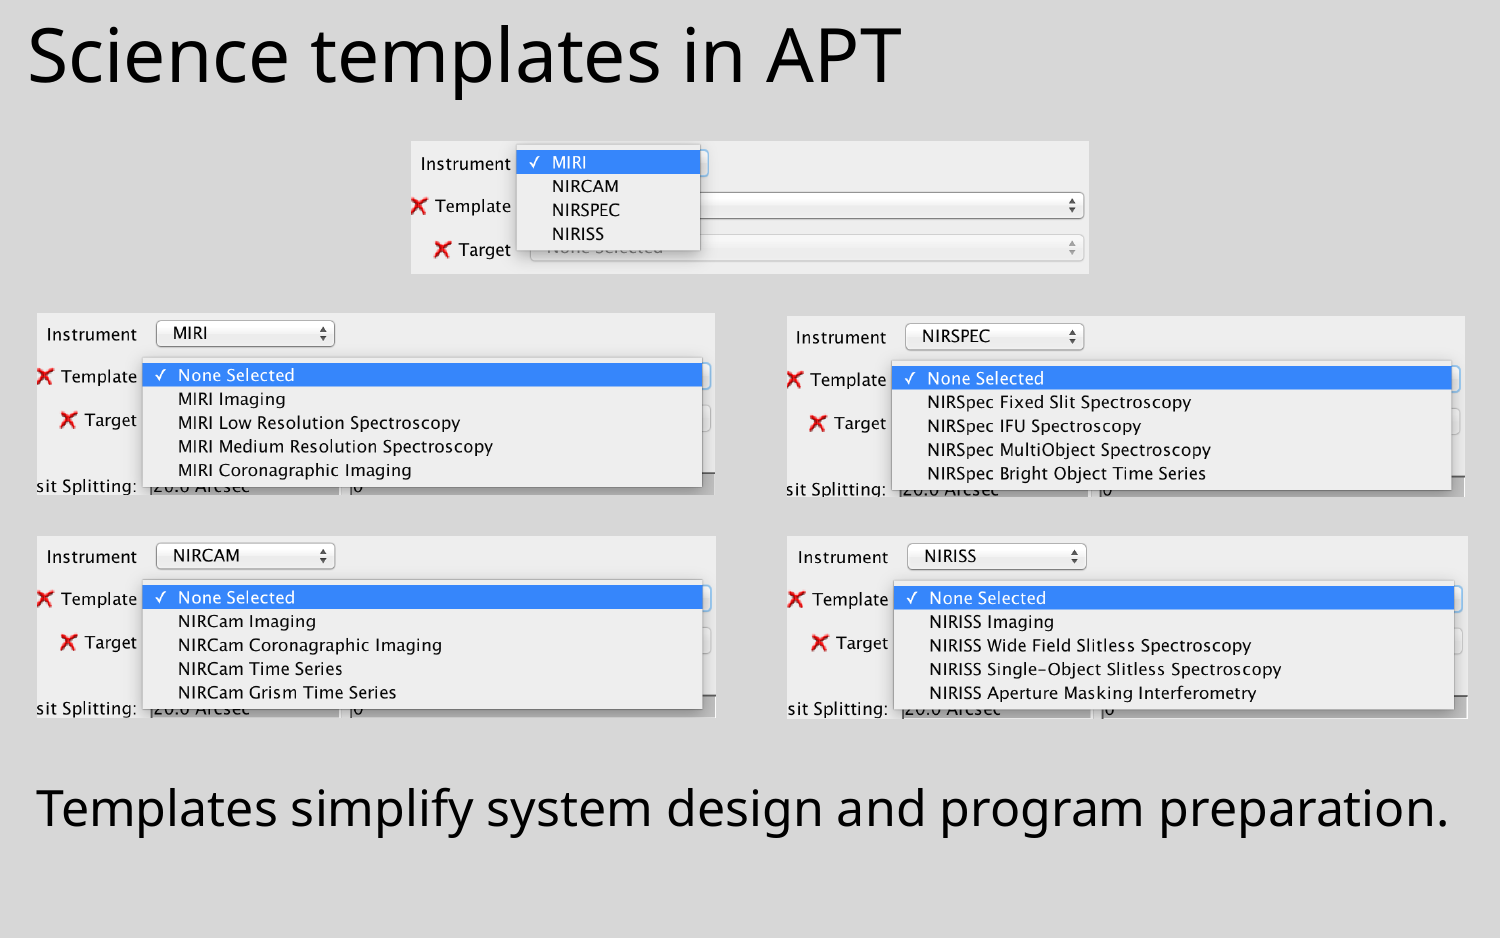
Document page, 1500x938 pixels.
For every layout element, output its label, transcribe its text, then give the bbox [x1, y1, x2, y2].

text_box Templates simplify system design and program preparation. [22, 768, 1478, 844]
picture [37, 313, 715, 496]
picture [37, 536, 716, 718]
picture [787, 316, 1465, 497]
title Science templates in APT [12, 10, 1488, 94]
picture [410, 141, 1090, 274]
picture [787, 536, 1468, 719]
